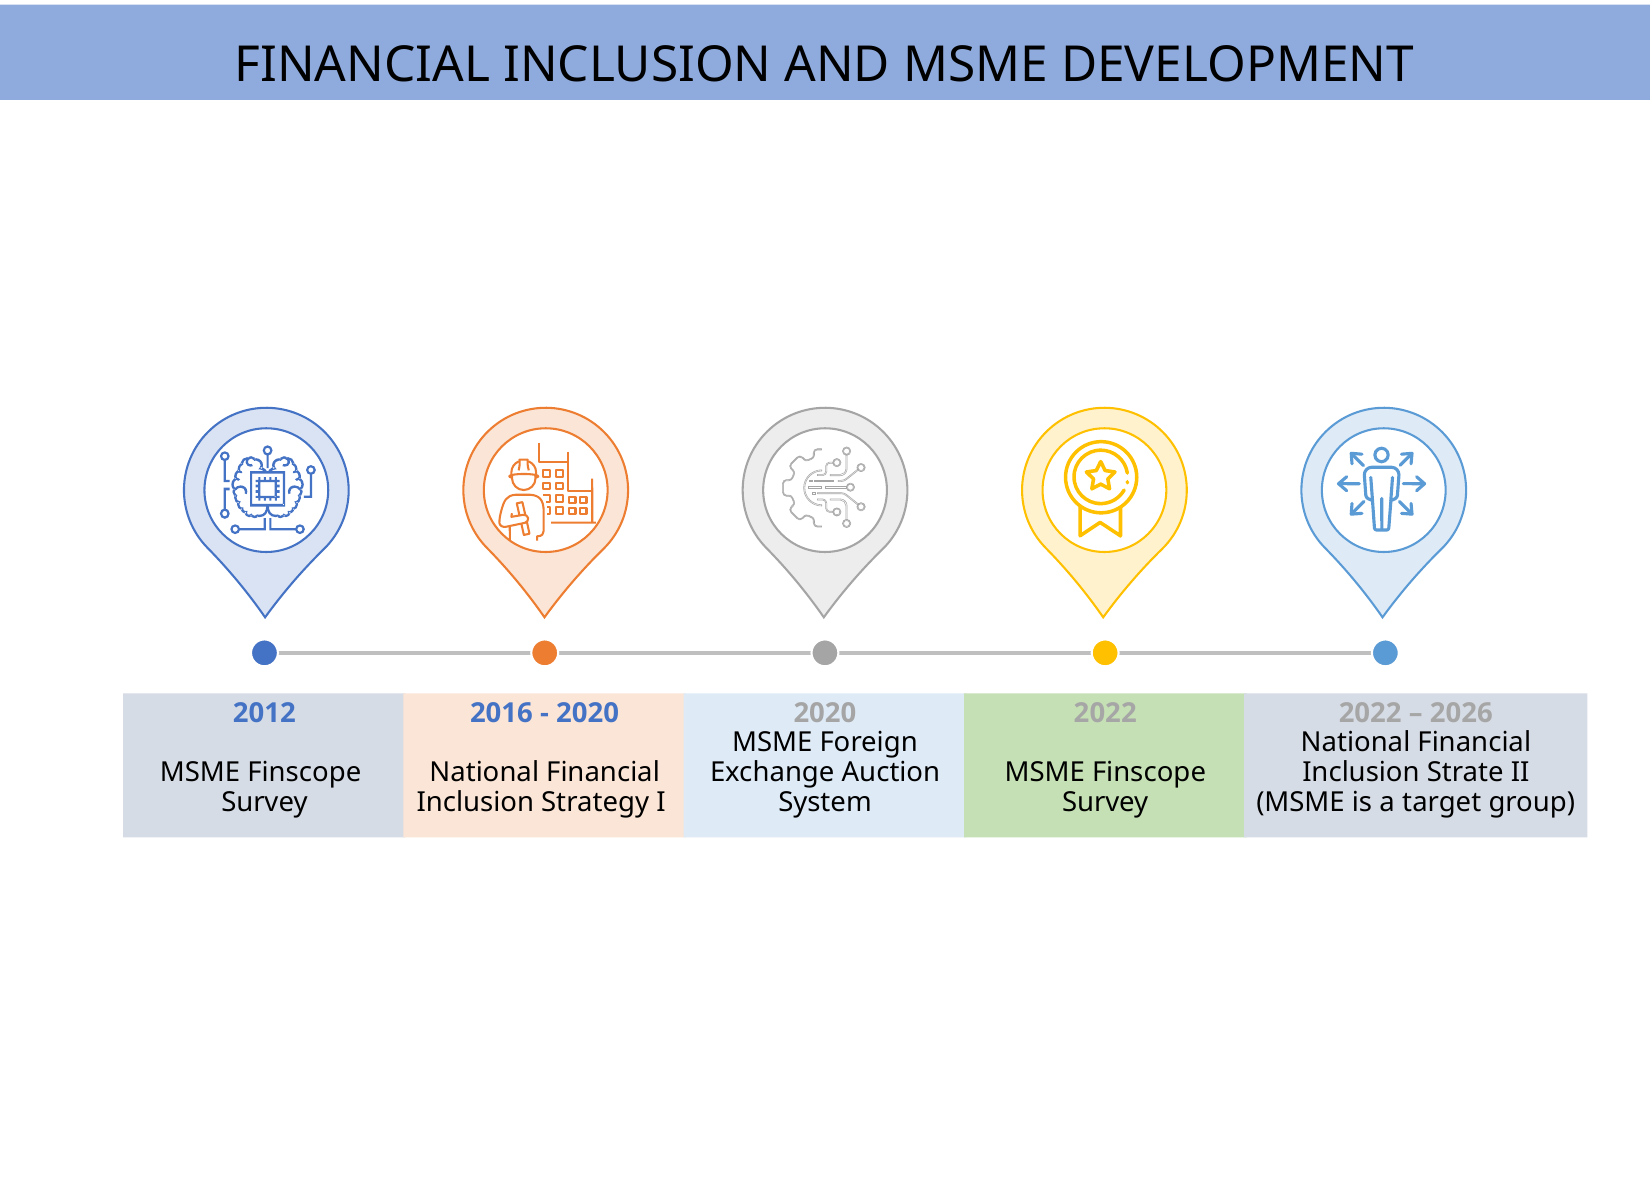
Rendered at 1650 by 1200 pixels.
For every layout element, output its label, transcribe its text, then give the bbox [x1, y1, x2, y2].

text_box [1063, 439, 1139, 538]
text_box [530, 653, 560, 668]
text_box 2020 MSME Foreign Exchange Auction System [683, 692, 963, 838]
text_box [1090, 653, 1120, 668]
text_box [810, 638, 840, 652]
text_box [249, 638, 279, 668]
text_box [499, 442, 596, 541]
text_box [782, 446, 866, 528]
text_box 2022 – 2026 National Financial Inclusion Strate II (MSME is a target group) [1243, 692, 1588, 838]
text_box FINANCIAL INCLUSION AND MSME DEVELOPMENT [0, 4, 1650, 100]
text_box [1090, 638, 1120, 652]
text_box [1021, 406, 1188, 620]
text_box [810, 653, 840, 668]
text_box 2022 MSME Finscope Survey [963, 692, 1243, 838]
text_box [1370, 638, 1400, 668]
text_box [462, 406, 630, 620]
text_box [182, 406, 350, 620]
text_box [741, 406, 909, 620]
text_box [530, 638, 560, 652]
text_box 2012 MSME Finscope Survey [122, 692, 402, 838]
text_box [1300, 406, 1468, 620]
text_box 2016 - 2020 National Financial Inclusion Strategy I [402, 692, 683, 838]
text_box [1338, 448, 1425, 530]
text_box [219, 445, 316, 535]
